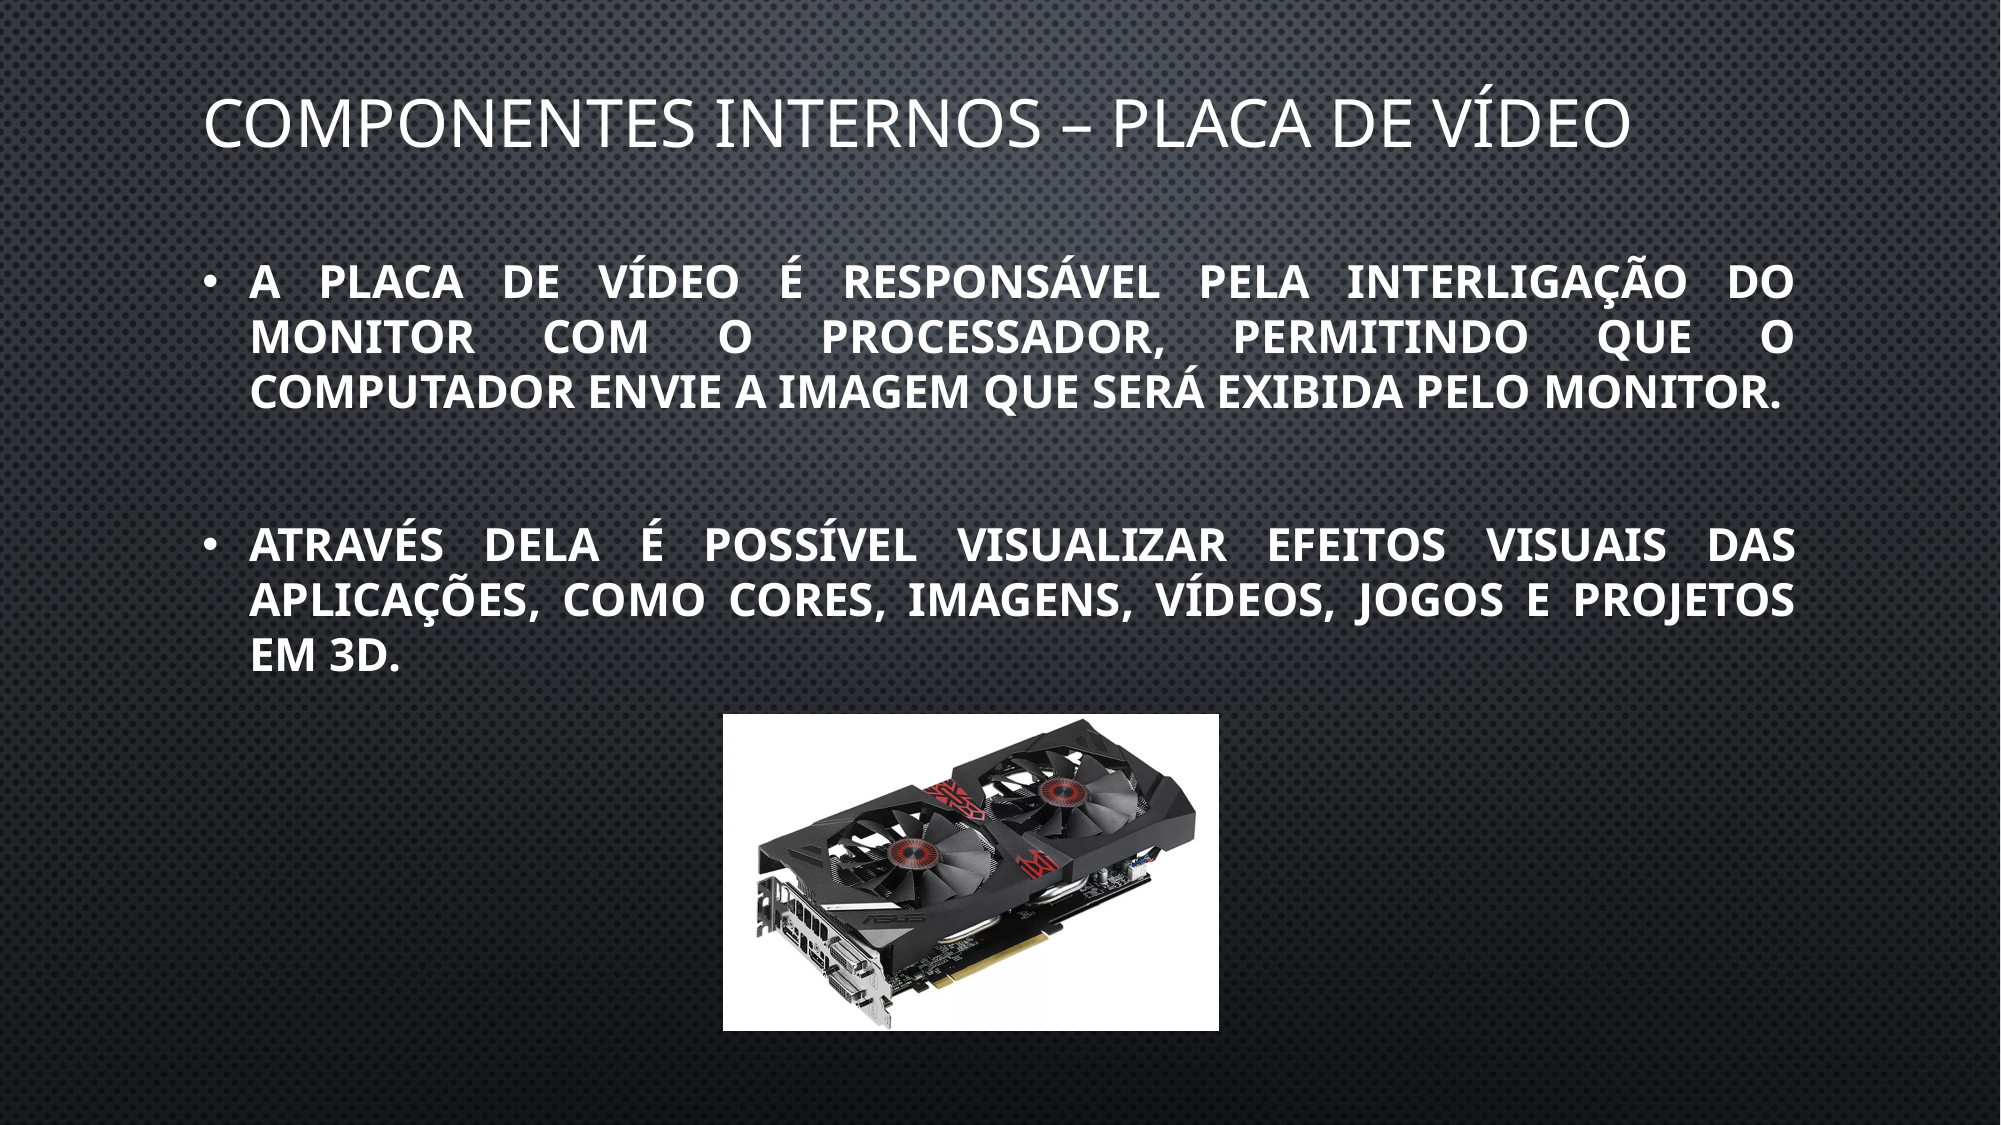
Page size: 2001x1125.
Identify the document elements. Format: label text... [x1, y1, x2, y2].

list A placa de vídeo é responsável pela interligação do monitor com o processador, permitindo que o computador envie a imagem que será exibida pelo monitor. Através dela é possível visualizar efeitos visuais das aplicações, como cores, imagens, vídeos, jogos e projetos em 3D. [187, 146, 1813, 788]
picture [723, 714, 1219, 1031]
title Componentes internos – PLACA DE VÍDEO [187, 0, 1813, 146]
